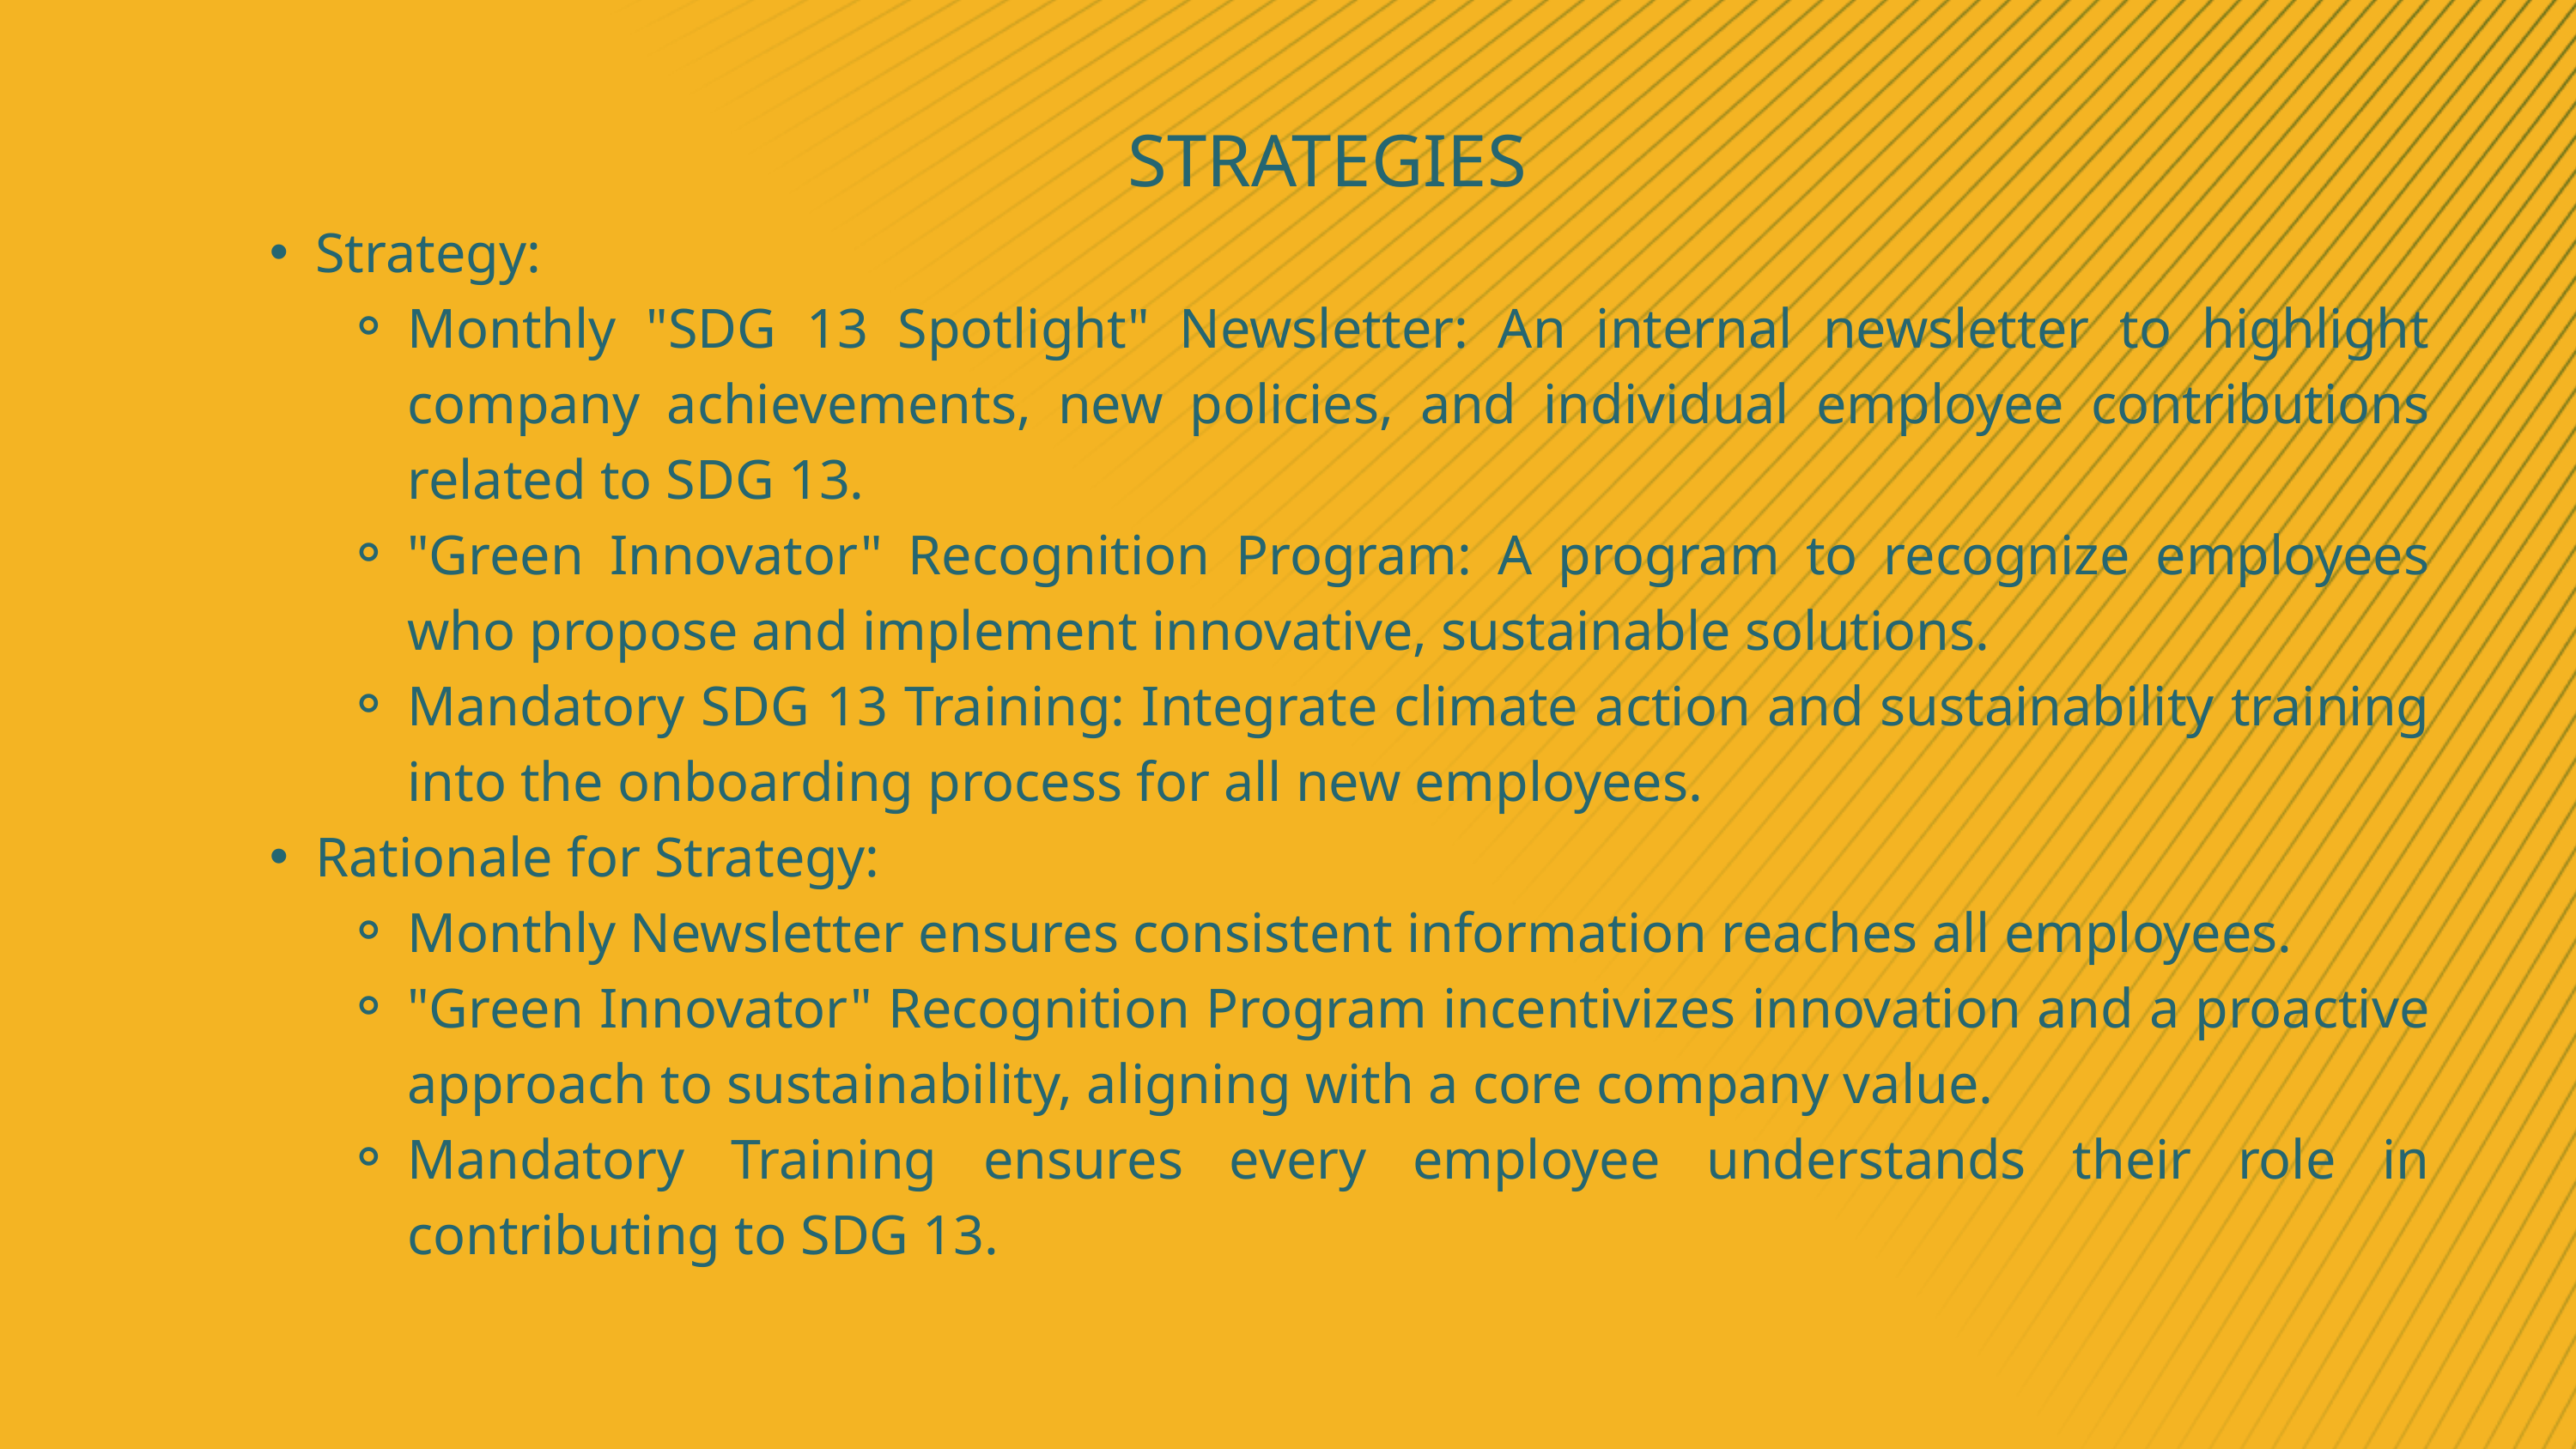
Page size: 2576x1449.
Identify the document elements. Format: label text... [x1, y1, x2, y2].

text_box Strategy: Monthly "SDG 13 Spotlight" Newsletter: An internal newsletter to highlight company achievements, new policies, and individual employee contributions related to SDG 13. "Green Innovator" Recognition Program: A program to recognize employees who propose and implement innovative, sustainable solutions. Mandatory SDG 13 Training: Integrate climate action and sustainability training into the onboarding process for all new employees. Rationale for Strategy: Monthly Newsletter ensures consistent information reaches all employees. "Green Innovator" Recognition Program incentivizes innovation and a proactive approach to sustainability, aligning with a core company value. Mandatory Training ensures every employee understands their role in contributing to SDG 13. [223, 208, 2432, 1342]
text_box STRATEGIES [223, 100, 2432, 202]
text_box [223, 0, 2576, 1449]
